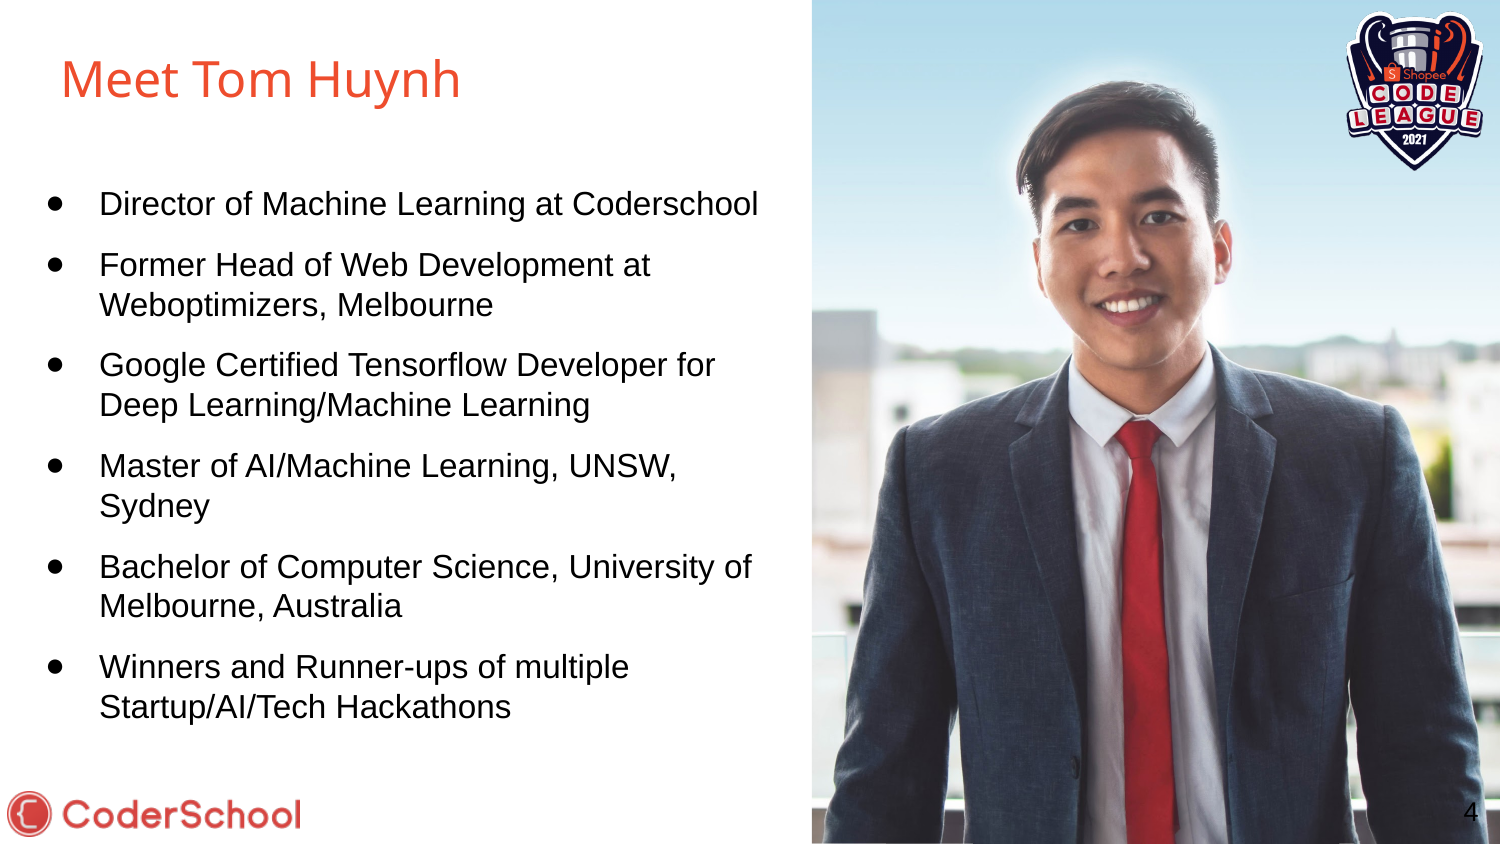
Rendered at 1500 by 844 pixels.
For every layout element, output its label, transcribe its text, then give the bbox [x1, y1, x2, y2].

title Meet Tom Huynh [45, 32, 806, 132]
picture [0, 0, 1500, 844]
list Director of Machine Learning at Coderschool Former Head of Web Development at Weboptimizers, Melbourne Google Certified Tensorflow Developer for Deep Learning/Machine Learning Master of AI/Machine Learning, UNSW, Sydney Bachelor of Computer Science, University of Melbourne, Australia Winners and Runner-ups of multiple Startup/AI/Tech Hackathons [9, 166, 779, 755]
